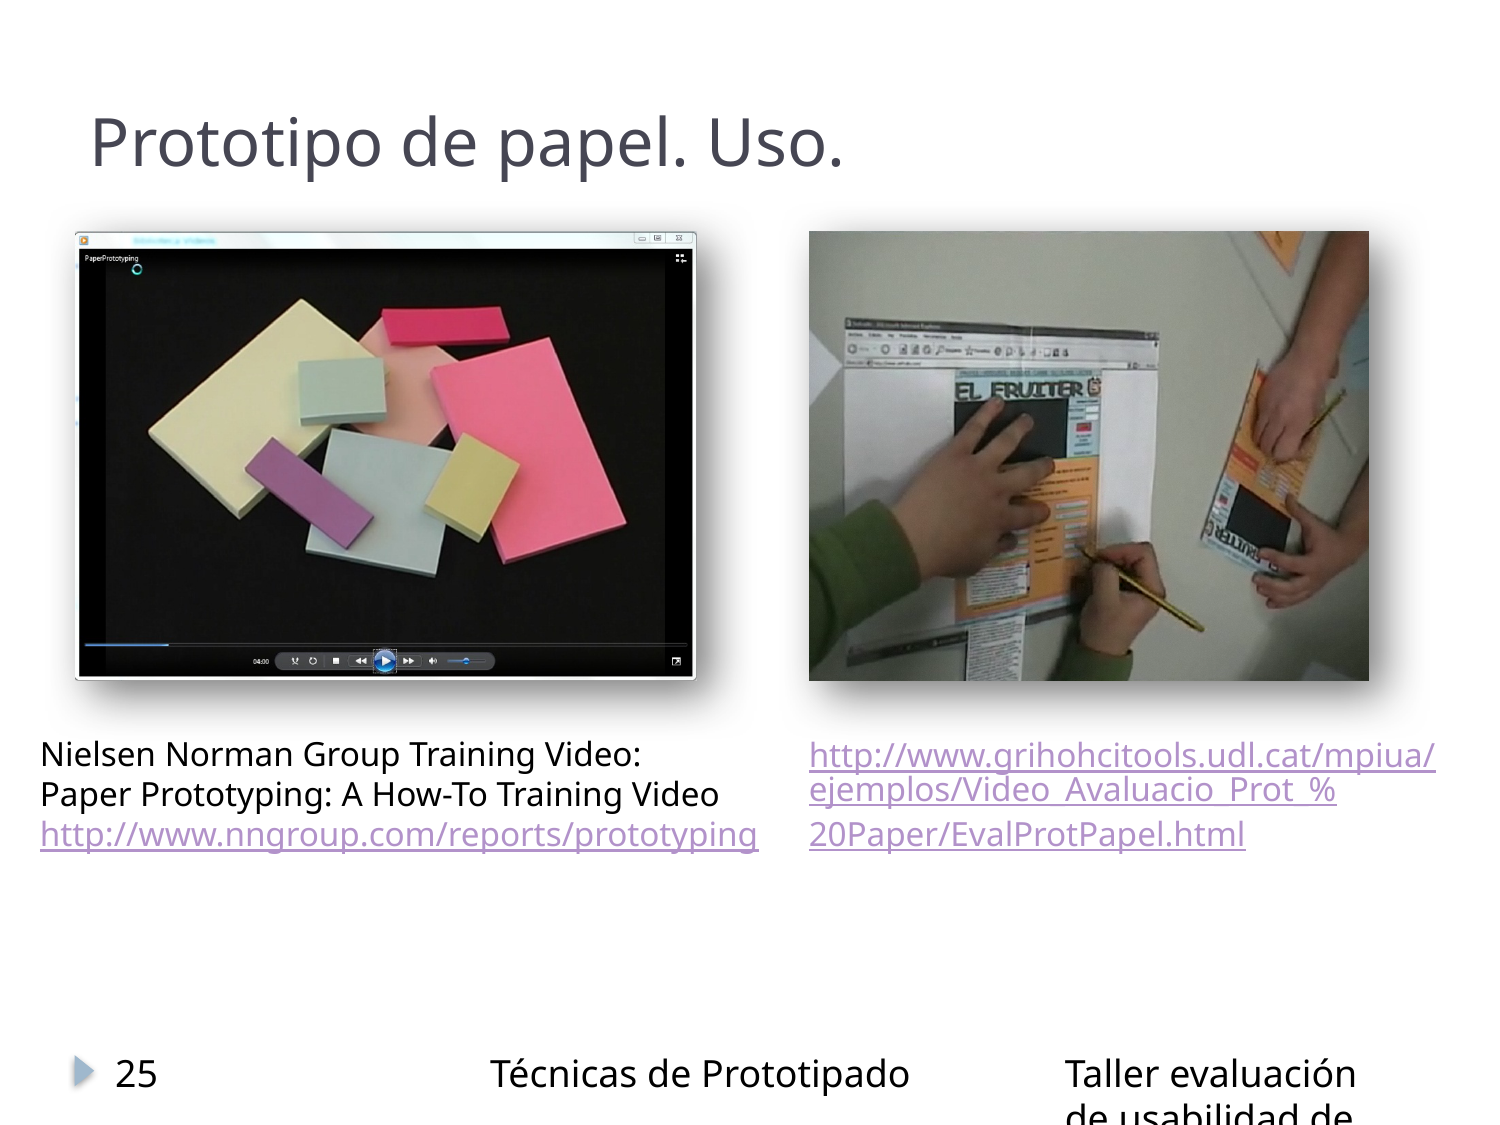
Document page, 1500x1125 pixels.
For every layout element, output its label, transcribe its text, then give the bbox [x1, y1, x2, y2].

slide_number 25 [100, 1042, 426, 1103]
text_box Nielsen Norman Group Training Video: Paper Prototyping: A How-To Training Video http://www.nngroup.com/reports/prototyping [25, 726, 775, 866]
picture [808, 231, 1370, 681]
footer Técnicas de Prototipado [475, 1042, 1050, 1103]
text_box http://www.grihohcitools.udl.cat/mpiua/ejemplos/Video_Avaluacio_Prot_%20Paper/EvalProtPapel.html [794, 726, 1459, 873]
title Prototipo de papel. Uso. [75, 37, 1425, 188]
picture [74, 231, 697, 681]
slide_number Taller evaluación de usabilidad de sistemas interactivos [1050, 1042, 1426, 1103]
